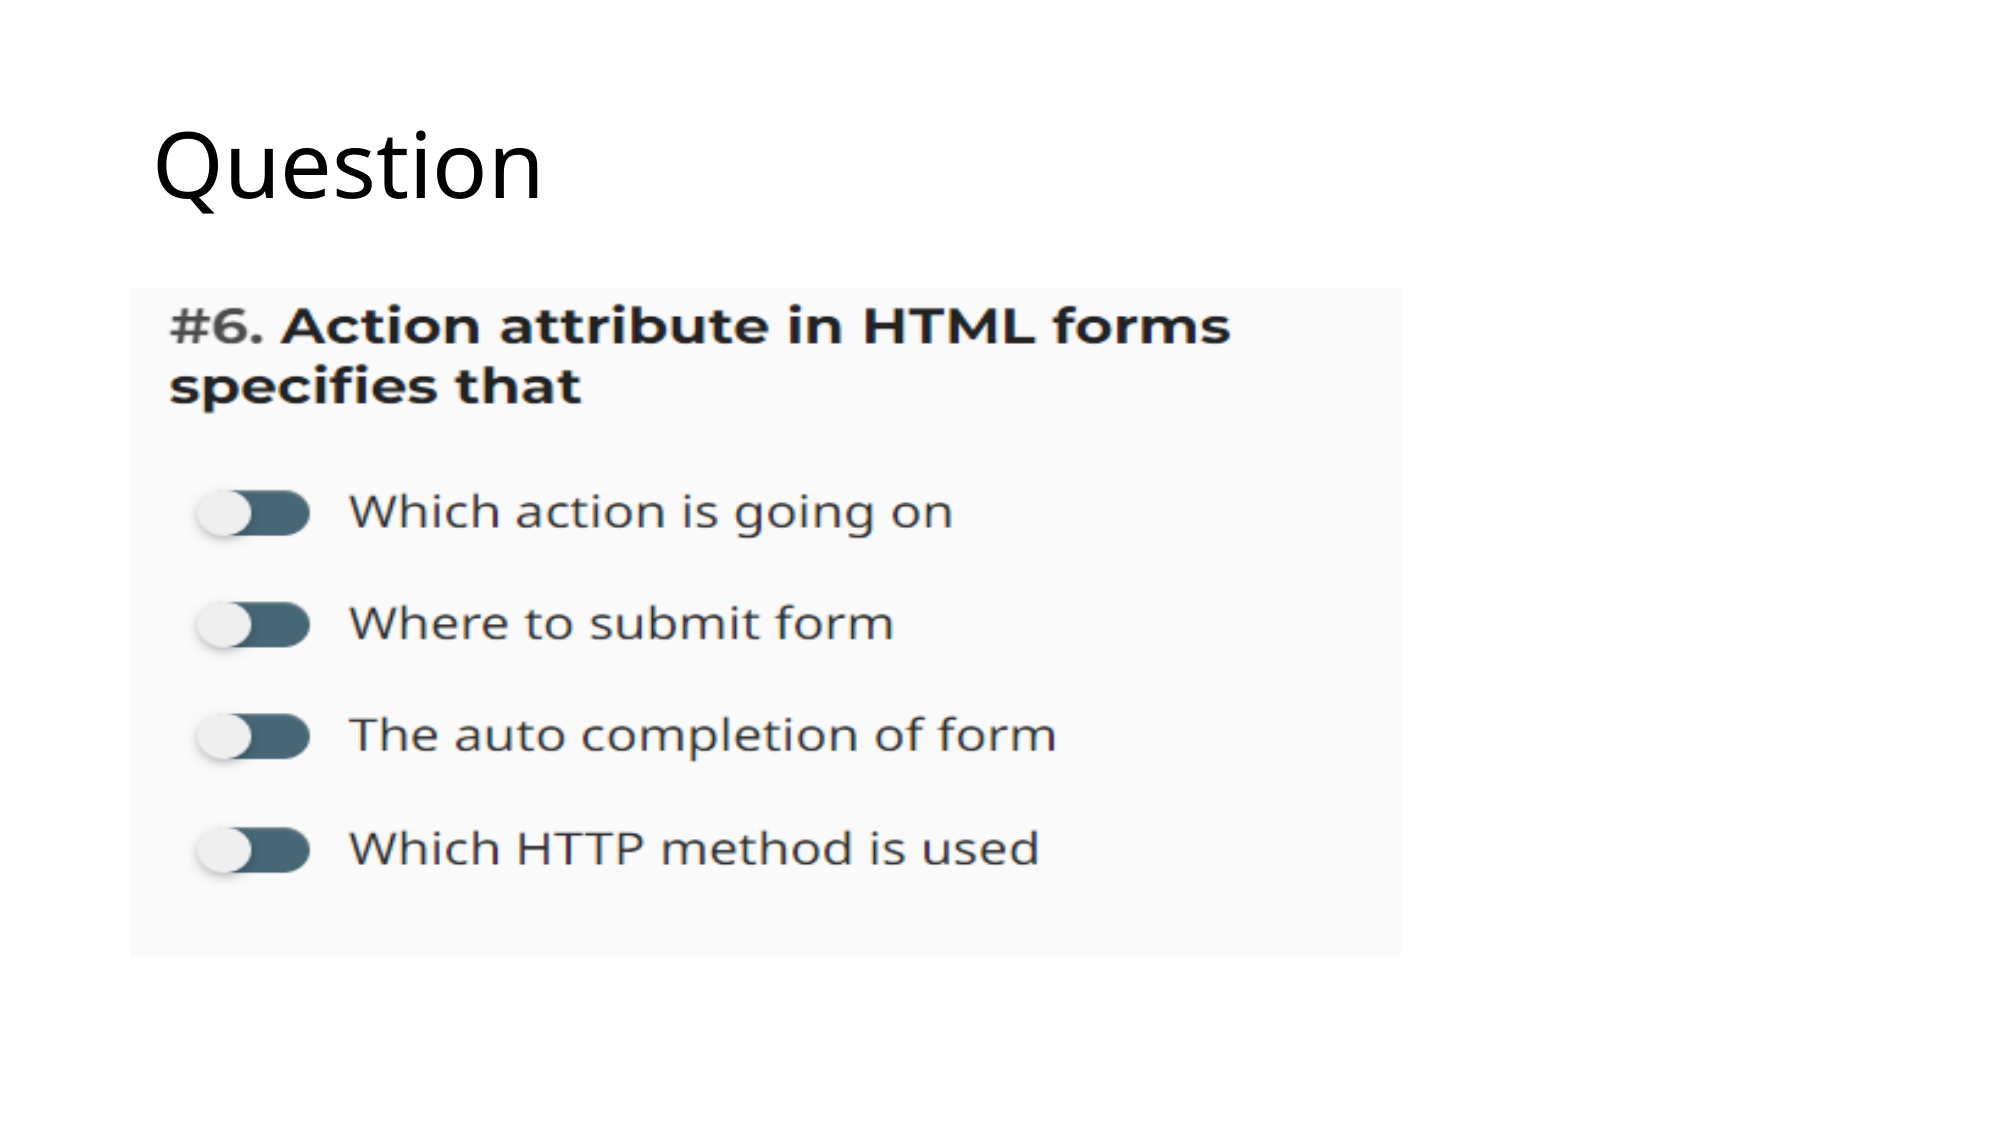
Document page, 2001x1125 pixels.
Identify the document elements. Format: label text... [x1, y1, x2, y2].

title Question [137, 59, 1863, 278]
picture [130, 288, 1401, 956]
